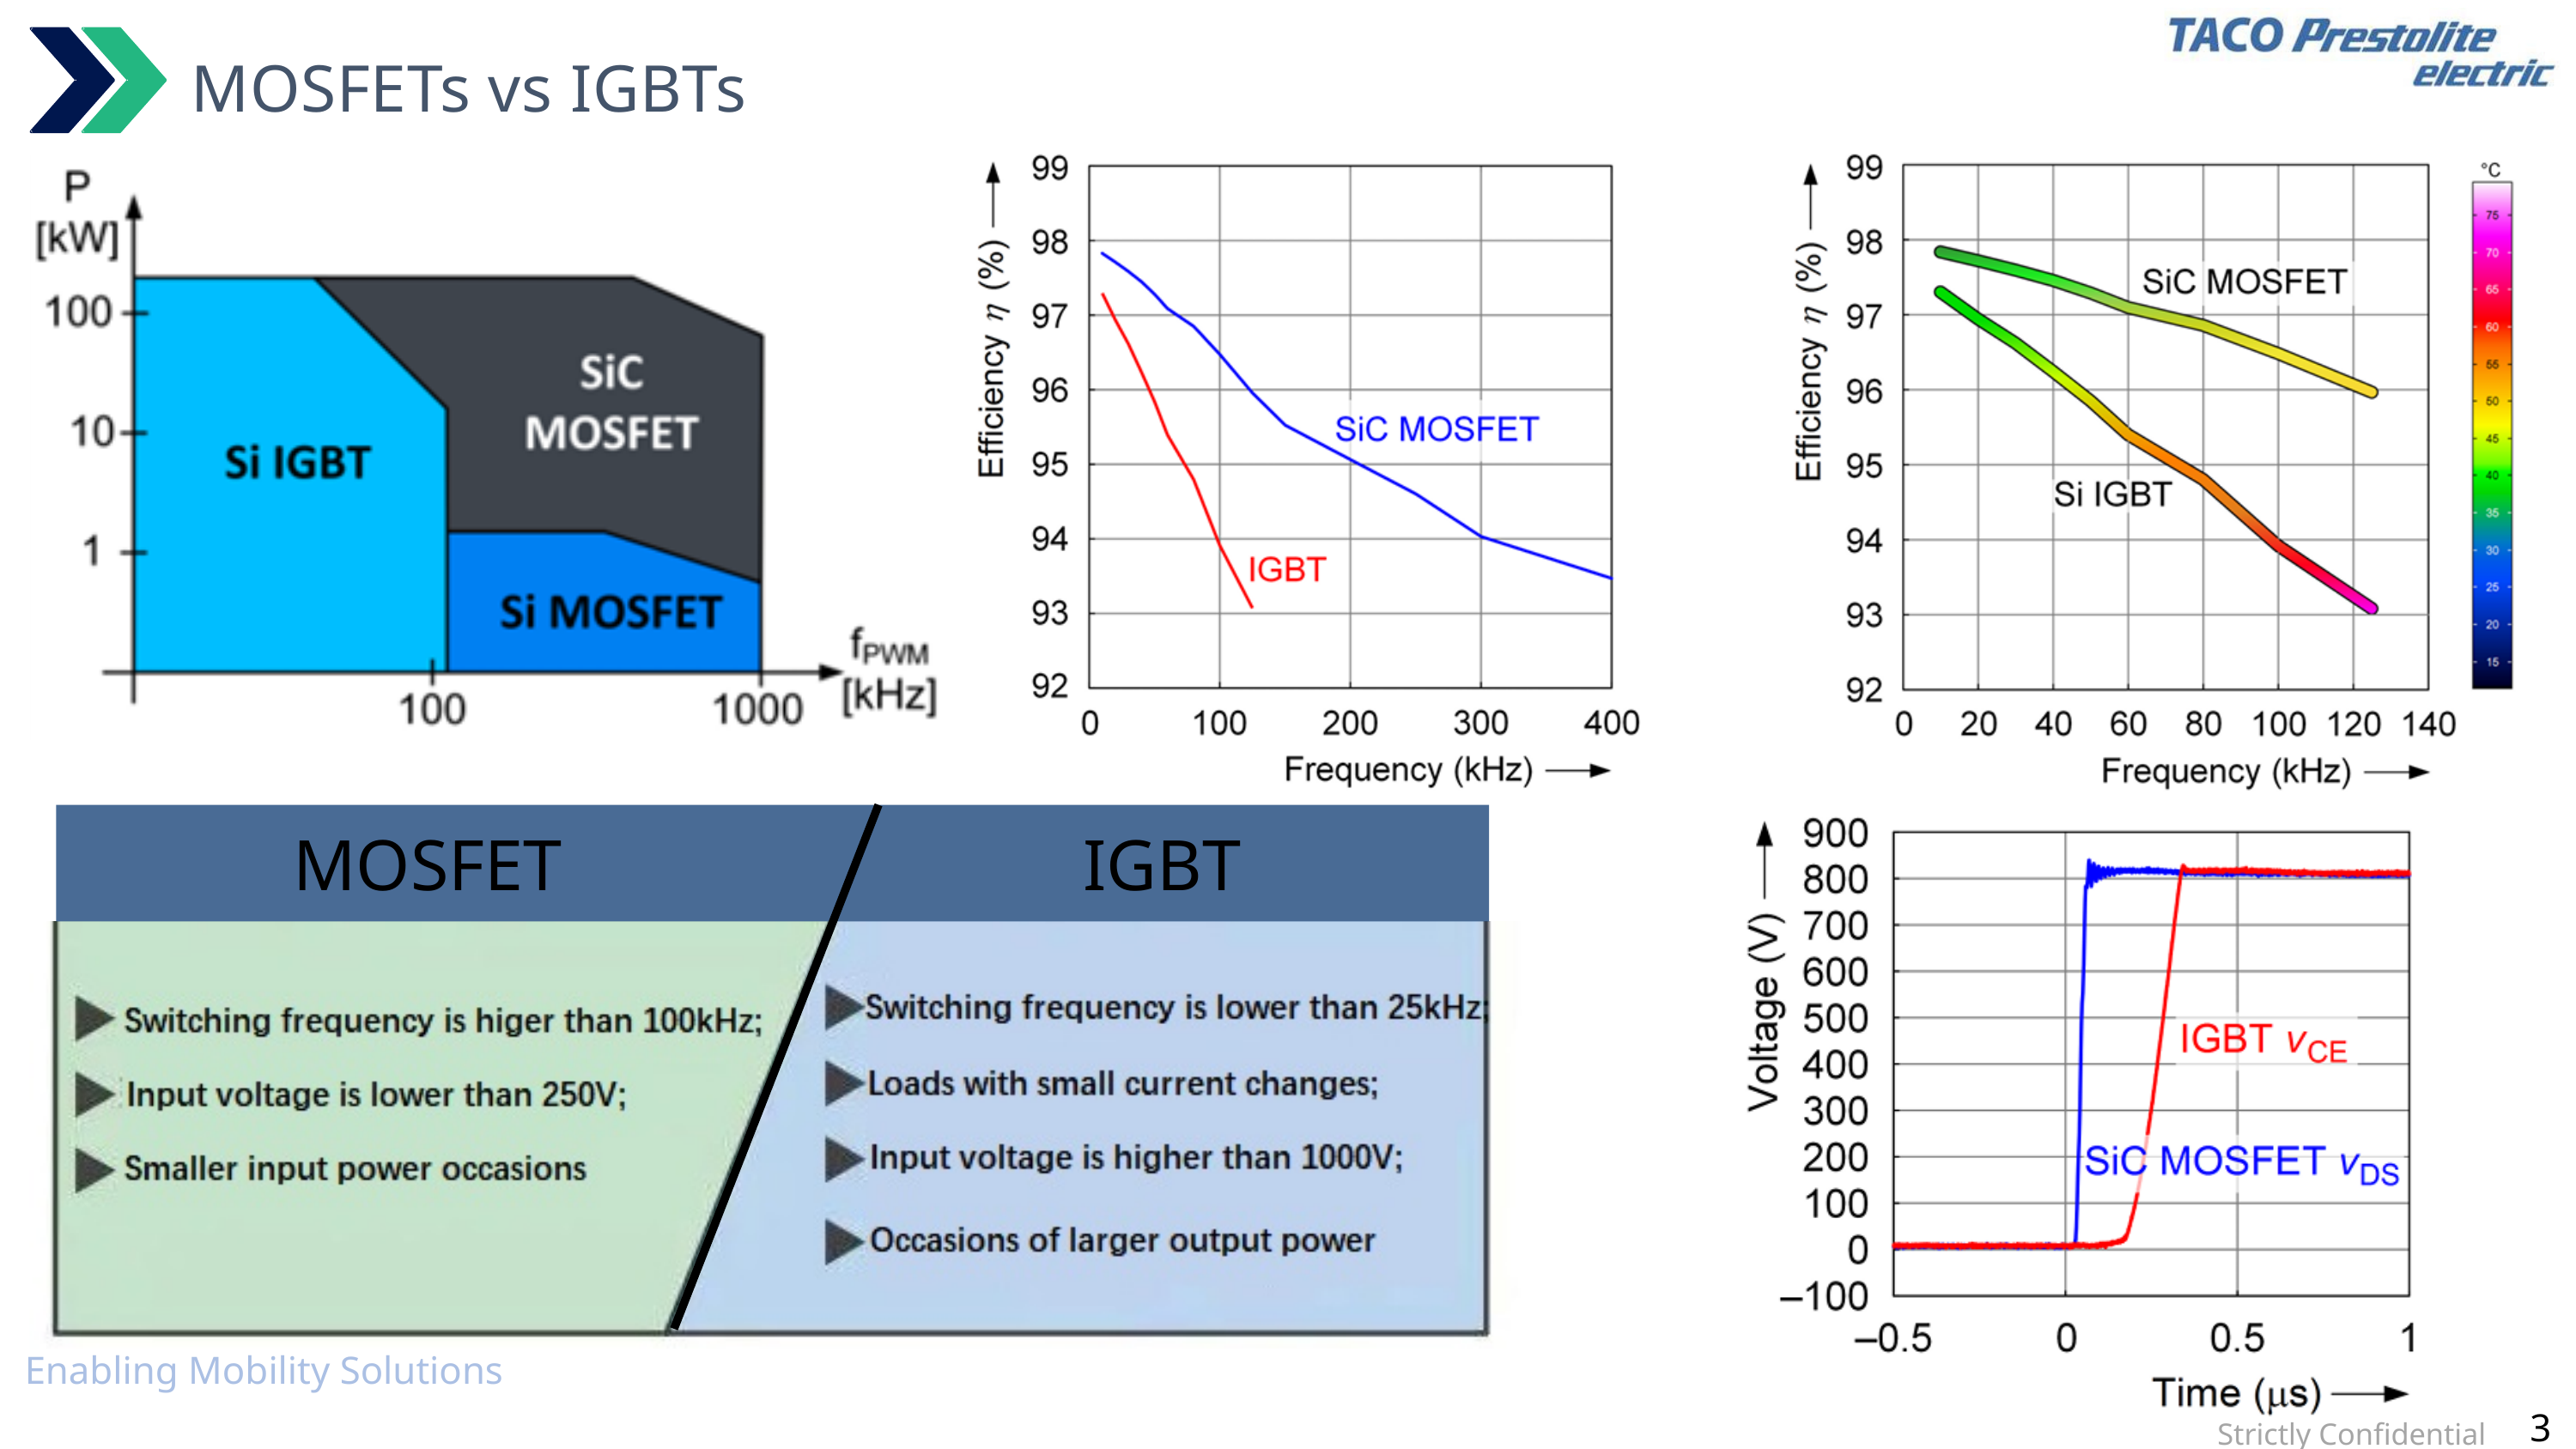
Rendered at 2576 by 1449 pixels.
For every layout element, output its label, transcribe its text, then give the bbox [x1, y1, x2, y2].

text_box [1731, 803, 2430, 1417]
text_box [966, 124, 2526, 804]
text_box Enabling Mobility Solutions [0, 1350, 504, 1391]
text_box 3 [2505, 1404, 2576, 1449]
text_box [29, 27, 116, 134]
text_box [29, 803, 1527, 1349]
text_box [116, 27, 167, 134]
text_box Strictly Confidential [2147, 1419, 2487, 1449]
text_box [2164, 8, 2561, 87]
text_box [29, 155, 952, 740]
text_box MOSFETs vs IGBTs [191, 55, 2022, 125]
